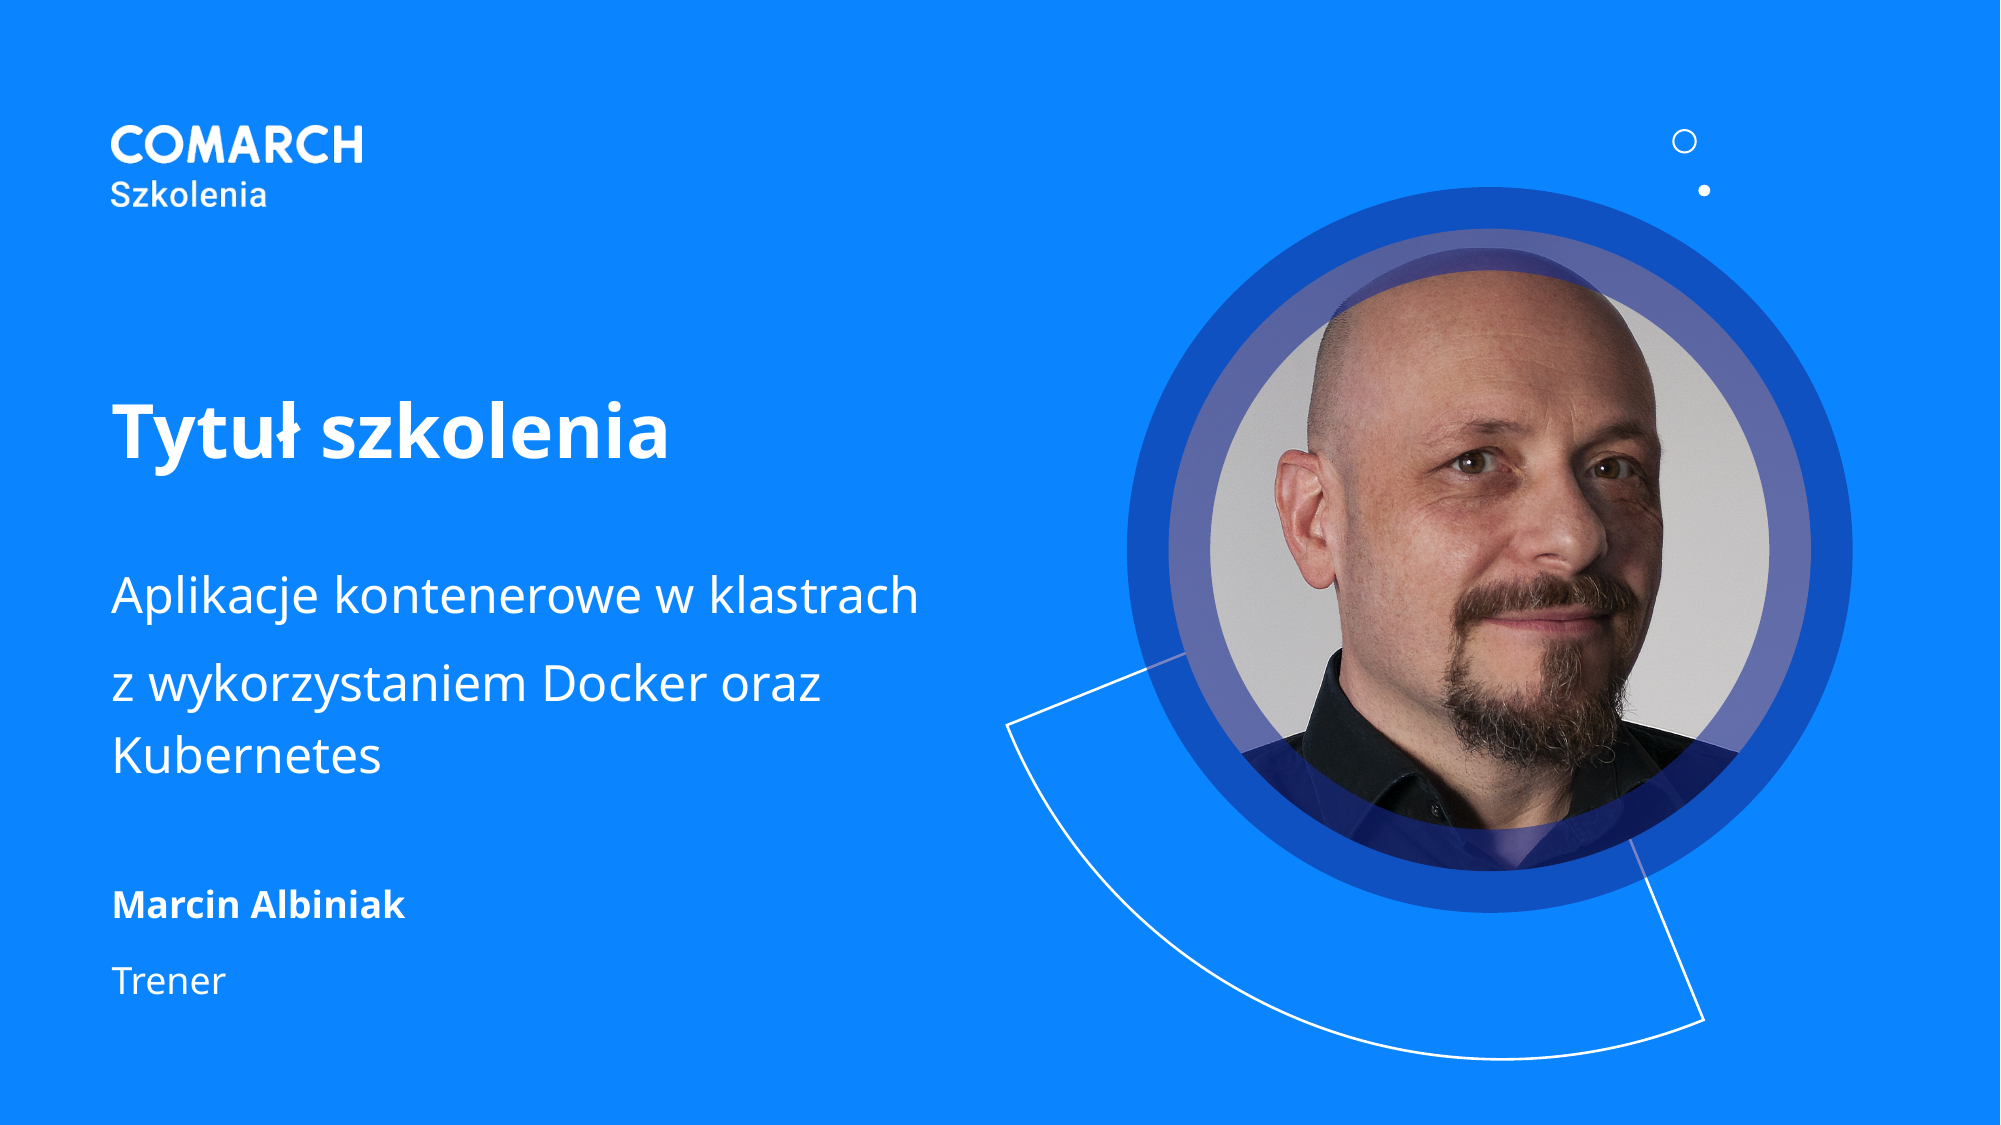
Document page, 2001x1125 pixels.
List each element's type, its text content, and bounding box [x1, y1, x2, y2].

list Trener [111, 941, 755, 1017]
picture [1168, 228, 1811, 872]
list Marcin Albiniak [111, 864, 755, 941]
picture [111, 125, 362, 207]
title Tytuł szkolenia [111, 222, 981, 482]
subtitle Aplikacje kontenerowe w klastrach z wykorzystaniem Docker oraz Kubernetes [111, 543, 981, 803]
